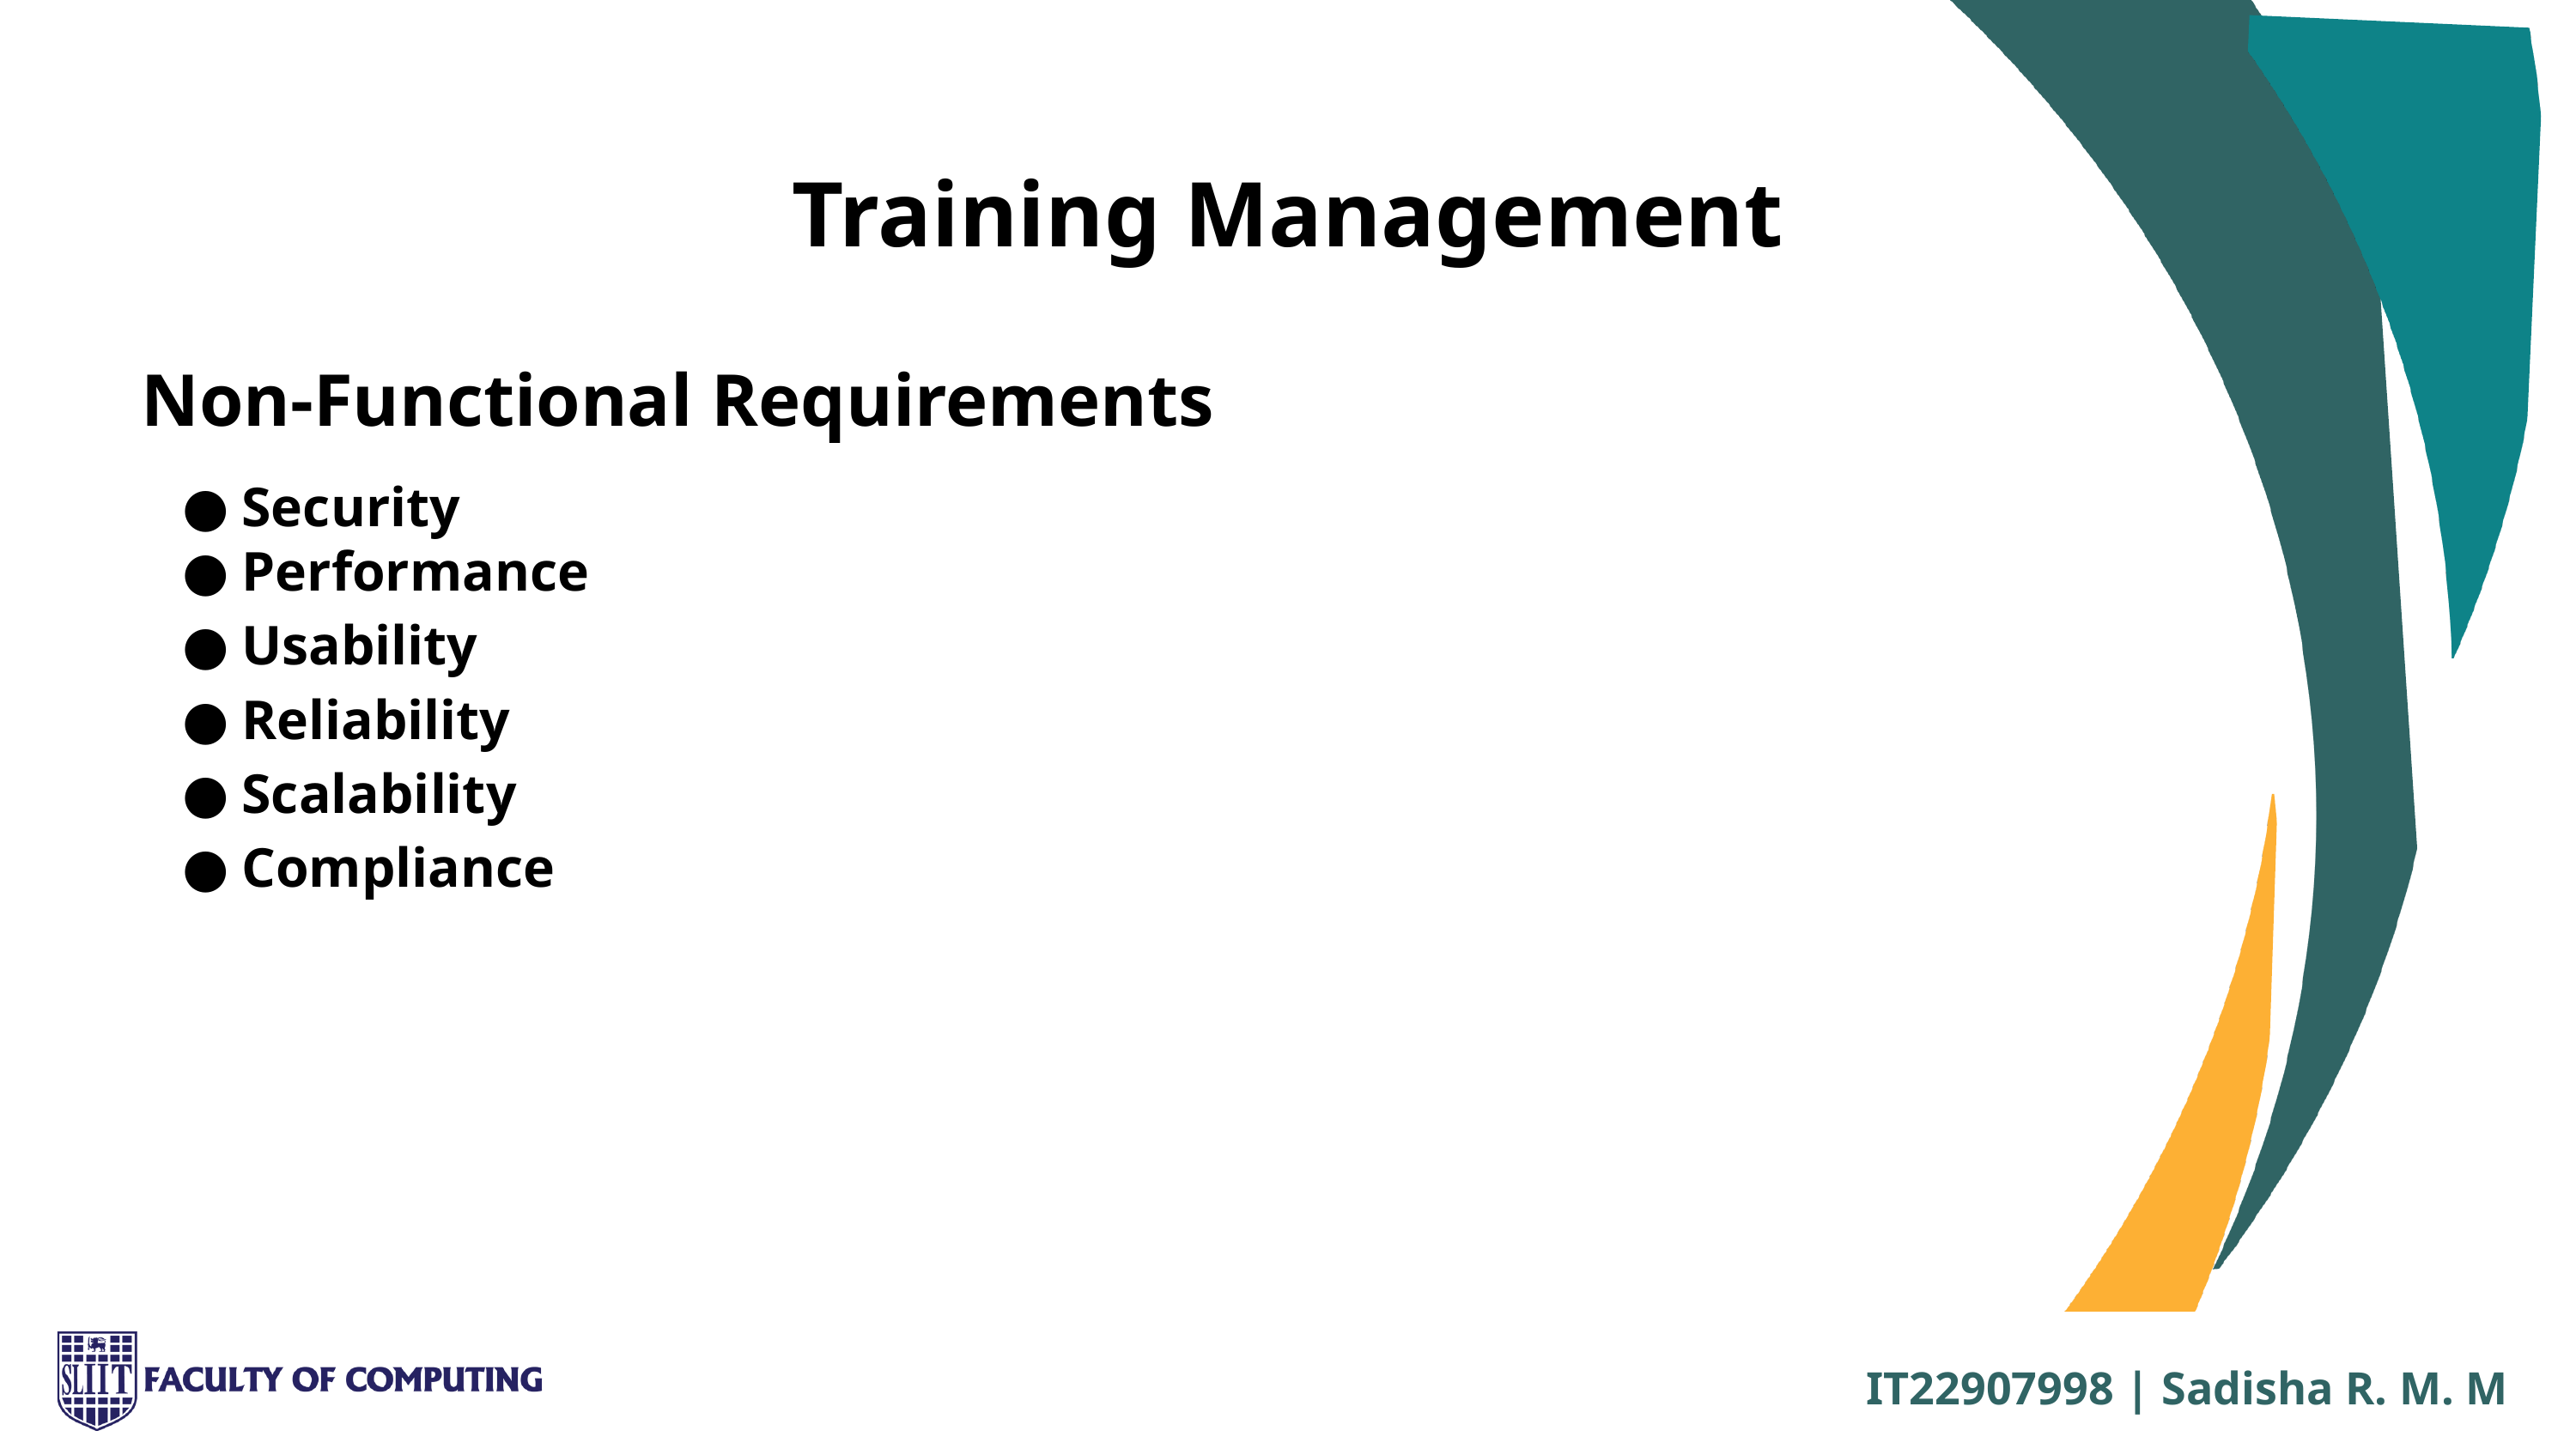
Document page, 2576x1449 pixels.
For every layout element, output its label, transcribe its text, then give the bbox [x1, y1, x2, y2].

text_box Non-Functional Requirements [141, 343, 1826, 440]
text_box Security Performance Usability Reliability Scalability Compliance [164, 460, 1826, 1311]
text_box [1829, 0, 2546, 1311]
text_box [0, 1311, 2576, 1449]
text_box Training Management [556, 143, 1826, 265]
